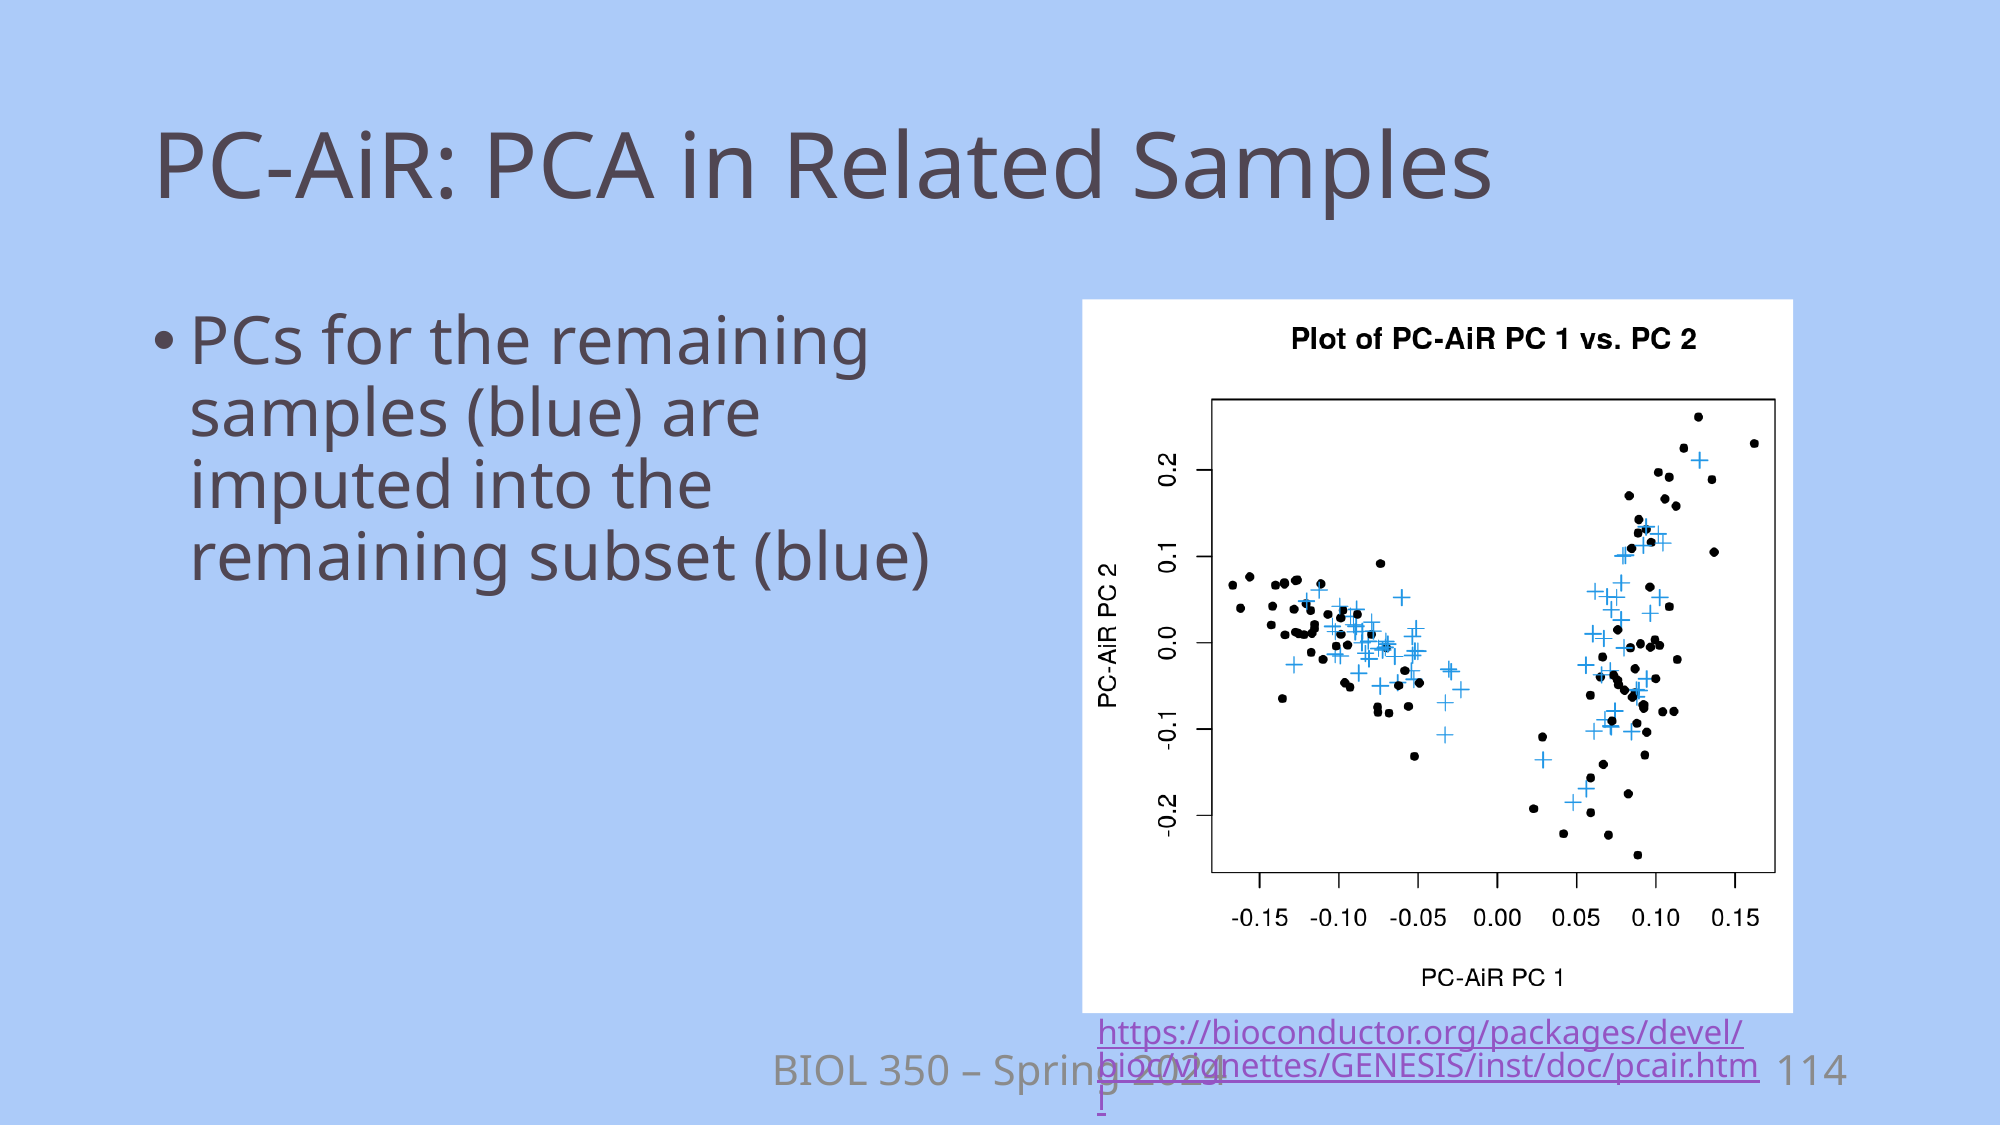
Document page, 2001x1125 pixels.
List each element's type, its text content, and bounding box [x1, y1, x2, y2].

list PCs for the remaining samples (blue) are imputed into the remaining subset (blue) [137, 299, 988, 1014]
slide_number 114 [1412, 1042, 1863, 1103]
text_box [1081, 298, 1794, 1014]
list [1098, 327, 1776, 986]
footer BIOL 350 – Spring 2024 [662, 1042, 1338, 1103]
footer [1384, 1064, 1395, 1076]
title PC-AiR: PCA in Related Samples [137, 59, 1863, 278]
text_box https://bioconductor.org/packages/devel/bioc/vignettes/GENESIS/inst/doc/pcair.html [1082, 1003, 1776, 1064]
